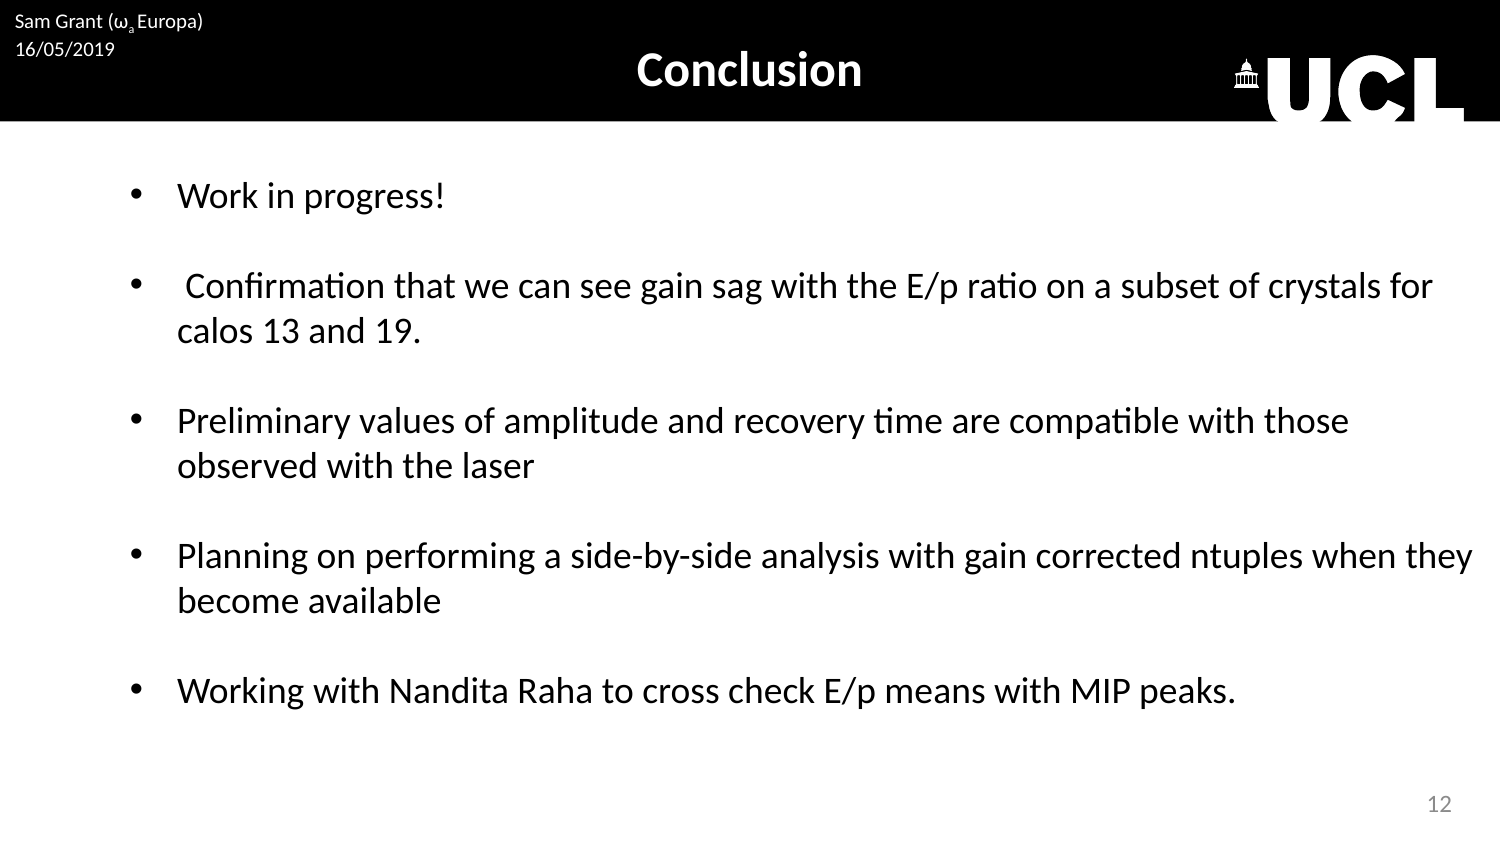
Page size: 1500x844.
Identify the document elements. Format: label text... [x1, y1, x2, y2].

picture [1234, 58, 1259, 88]
slide_number 11 [1129, 780, 1468, 826]
text_box Conclusion [291, 29, 1209, 104]
text_box Work in progress! Confirmation that we can see gain sag with the E/p ratio on a subset of crystals for calos 13 and 19. Preliminary values of amplitude and recovery time are compatible with those observed with the laser Planning on performing a side-by-side analysis with gain corrected ntuples when they become available Working with Nandita Raha to cross check E/p means with MIP peaks. [115, 163, 1500, 763]
